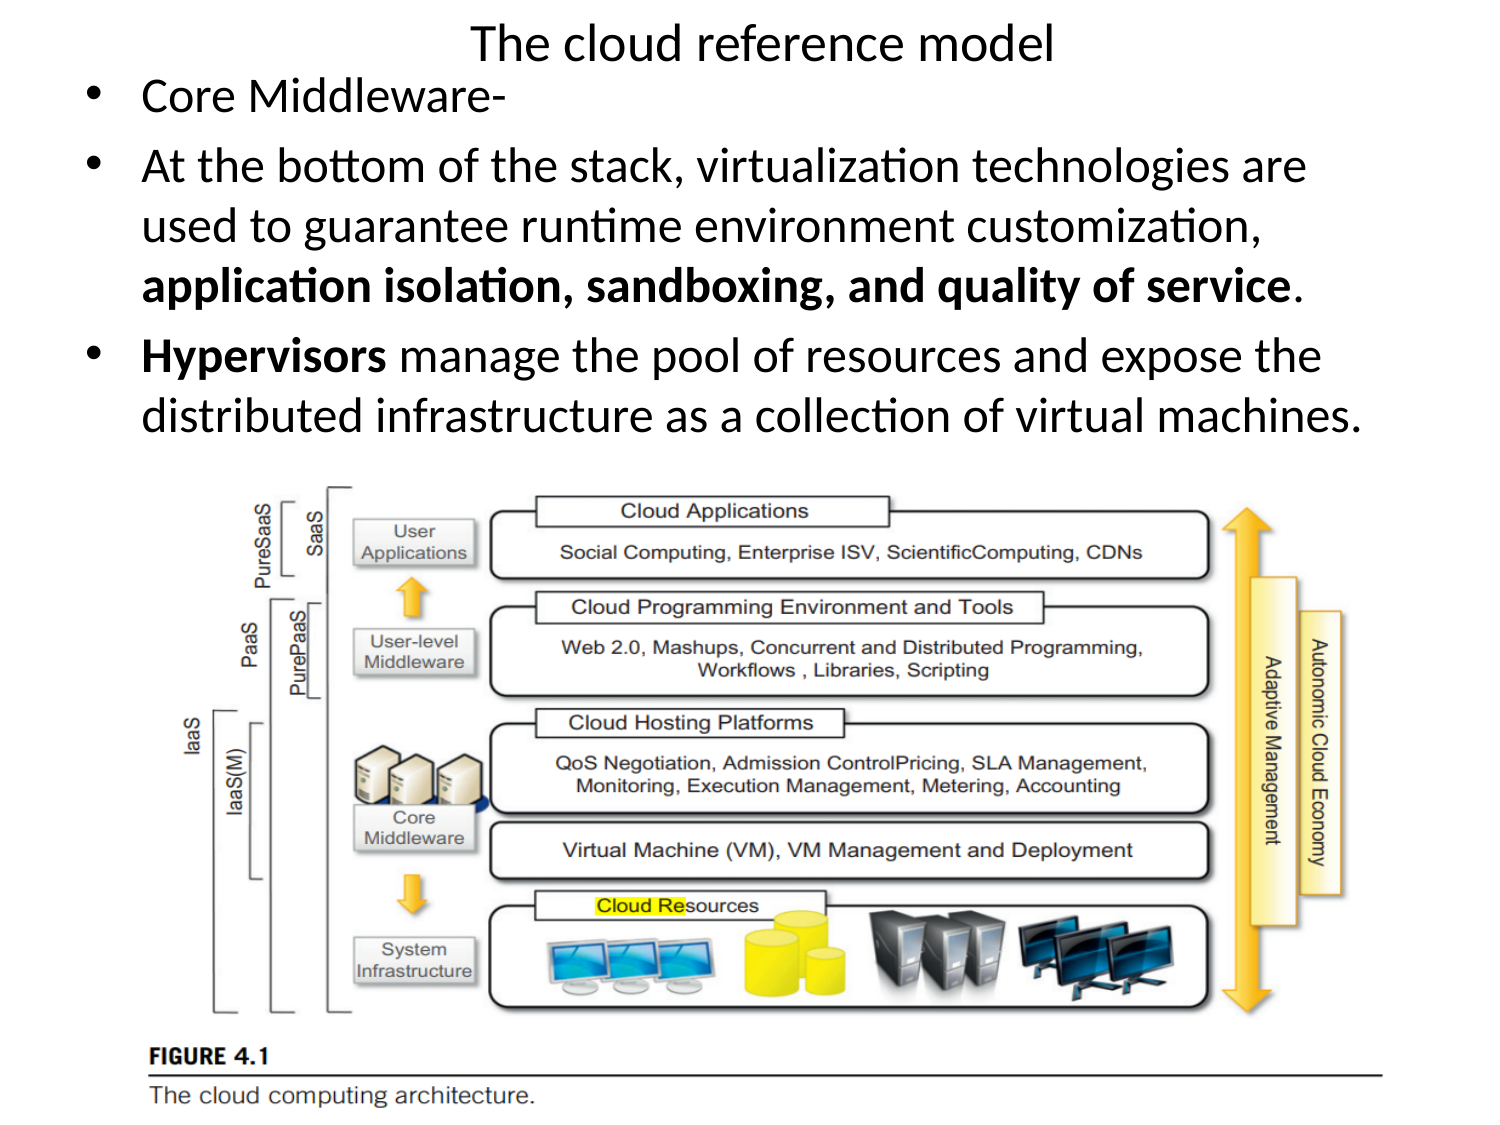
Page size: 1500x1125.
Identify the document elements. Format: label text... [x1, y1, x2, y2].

title The cloud reference model [88, 0, 1439, 81]
picture [111, 467, 1403, 1125]
list Core Middleware- At the bottom of the stack, virtualization technologies are used to guarantee runtime environment customization, application isolation, sandboxing, and quality of service. Hypervisors manage the pool of resources and expose the distributed infrastructure as a collection of virtual machines. [70, 54, 1421, 958]
